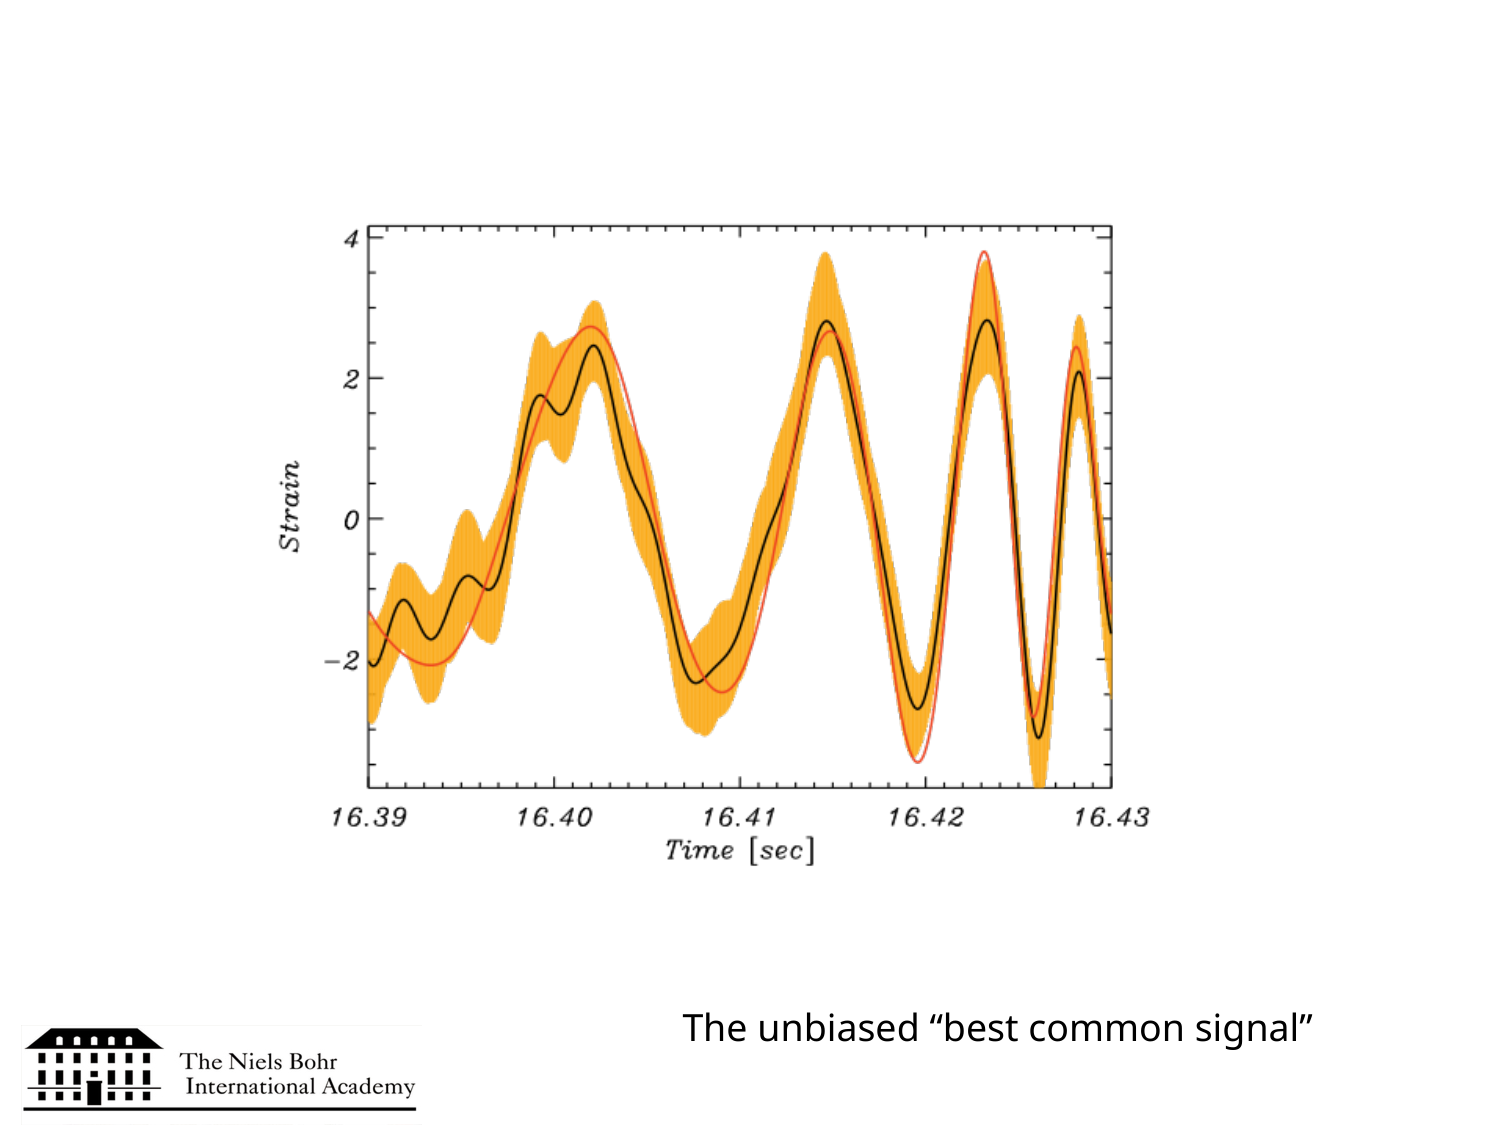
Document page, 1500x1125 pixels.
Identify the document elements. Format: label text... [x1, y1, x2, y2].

picture [21, 1025, 422, 1125]
text_box The unbiased “best common signal” [667, 996, 1338, 1057]
picture [215, 166, 1158, 896]
